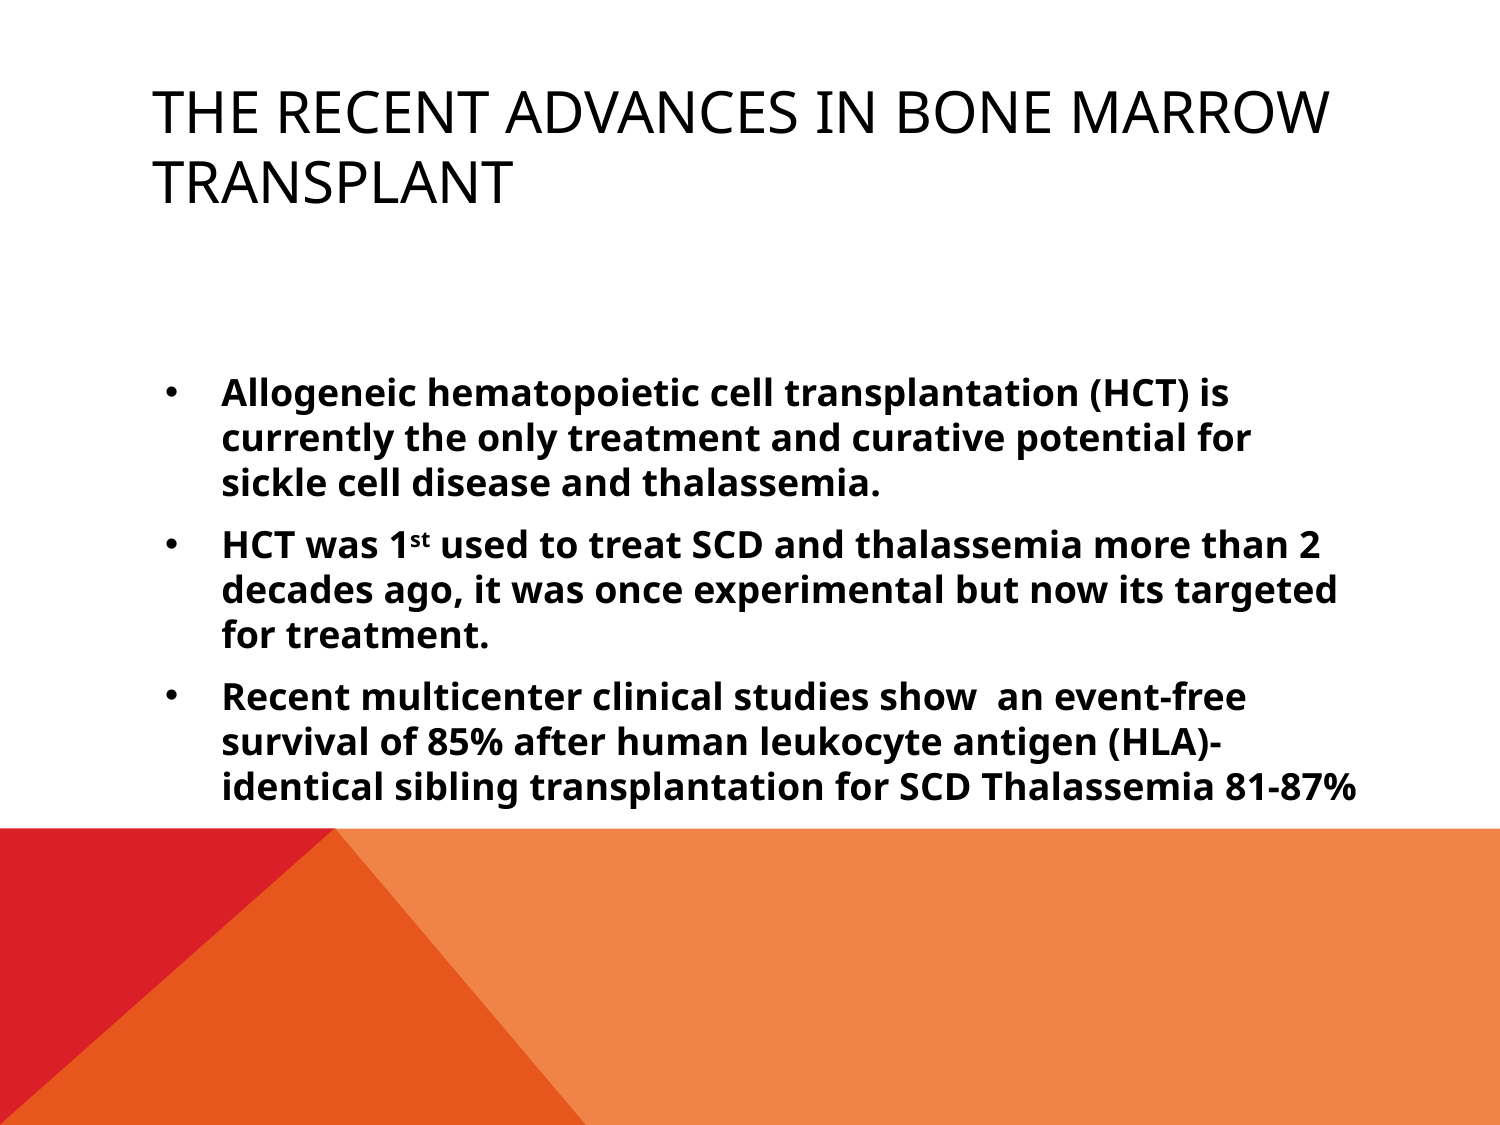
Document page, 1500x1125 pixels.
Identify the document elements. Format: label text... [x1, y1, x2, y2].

list Allogeneic hematopoietic cell transplantation (HCT) is currently the only treatment and curative potential for sickle cell disease and thalassemia. HCT was 1st used to treat SCD and thalassemia more than 2 decades ago, it was once experimental but now its targeted for treatment. Recent multicenter clinical studies show an event-free survival of 85% after human leukocyte antigen (HLA)- identical sibling transplantation for SCD Thalassemia 81-87% [150, 299, 1384, 888]
title The recent advances in bone marrow transplant [137, 99, 1372, 190]
